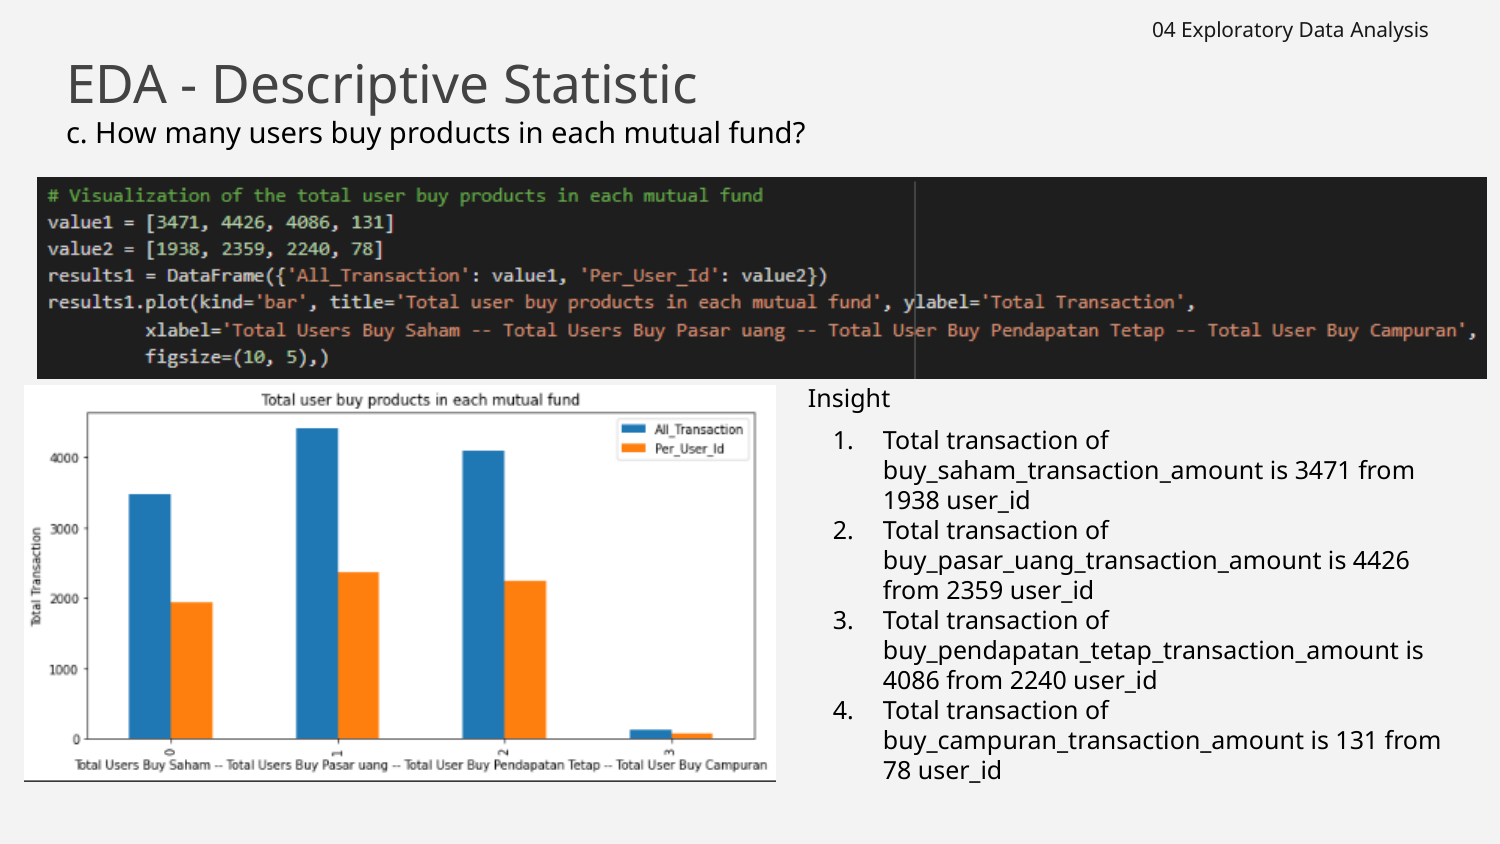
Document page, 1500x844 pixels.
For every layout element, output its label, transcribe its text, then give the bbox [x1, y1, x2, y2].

list c. How many users buy products in each mutual fund? [51, 94, 1044, 154]
title EDA - Descriptive Statistic [51, 35, 1449, 130]
picture [24, 385, 776, 782]
picture [37, 176, 1487, 379]
text_box 04 Exploratory Data Analysis [1137, 1, 1499, 53]
list Insight Total transaction of buy_saham_transaction_amount is 3471 from 1938 user_id Total transaction of buy_pasar_uang_transaction_amount is 4426 from 2359 user_id Total transaction of buy_pendapatan_tetap_transaction_amount is 4086 from 2240 user_id Total transaction of buy_campuran_transaction_amount is 131 from 78 user_id [792, 386, 1487, 844]
